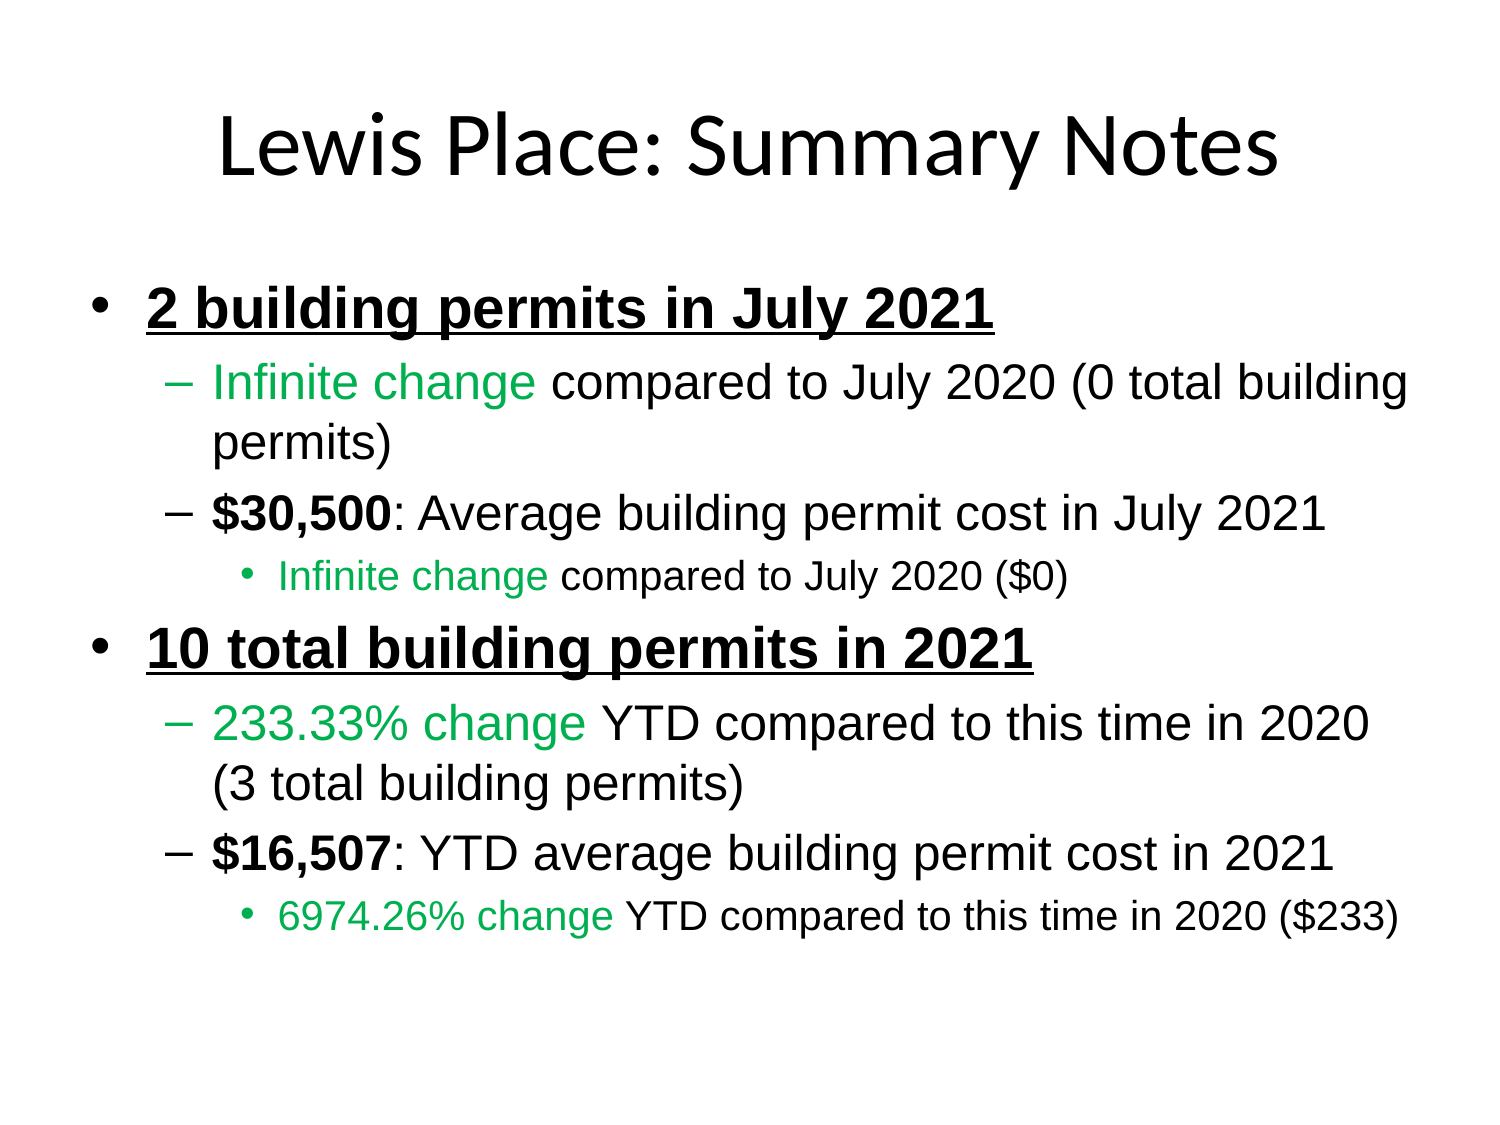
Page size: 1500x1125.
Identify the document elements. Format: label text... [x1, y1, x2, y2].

list 2 building permits in July 2021 Infinite change compared to July 2020 (0 total building permits) $30,500: Average building permit cost in July 2021 Infinite change compared to July 2020 ($0) 10 total building permits in 2021 233.33% change YTD compared to this time in 2020 (3 total building permits) $16,507: YTD average building permit cost in 2021 6974.26% change YTD compared to this time in 2020 ($233) [75, 262, 1425, 1005]
title Lewis Place: Summary Notes [75, 45, 1425, 233]
